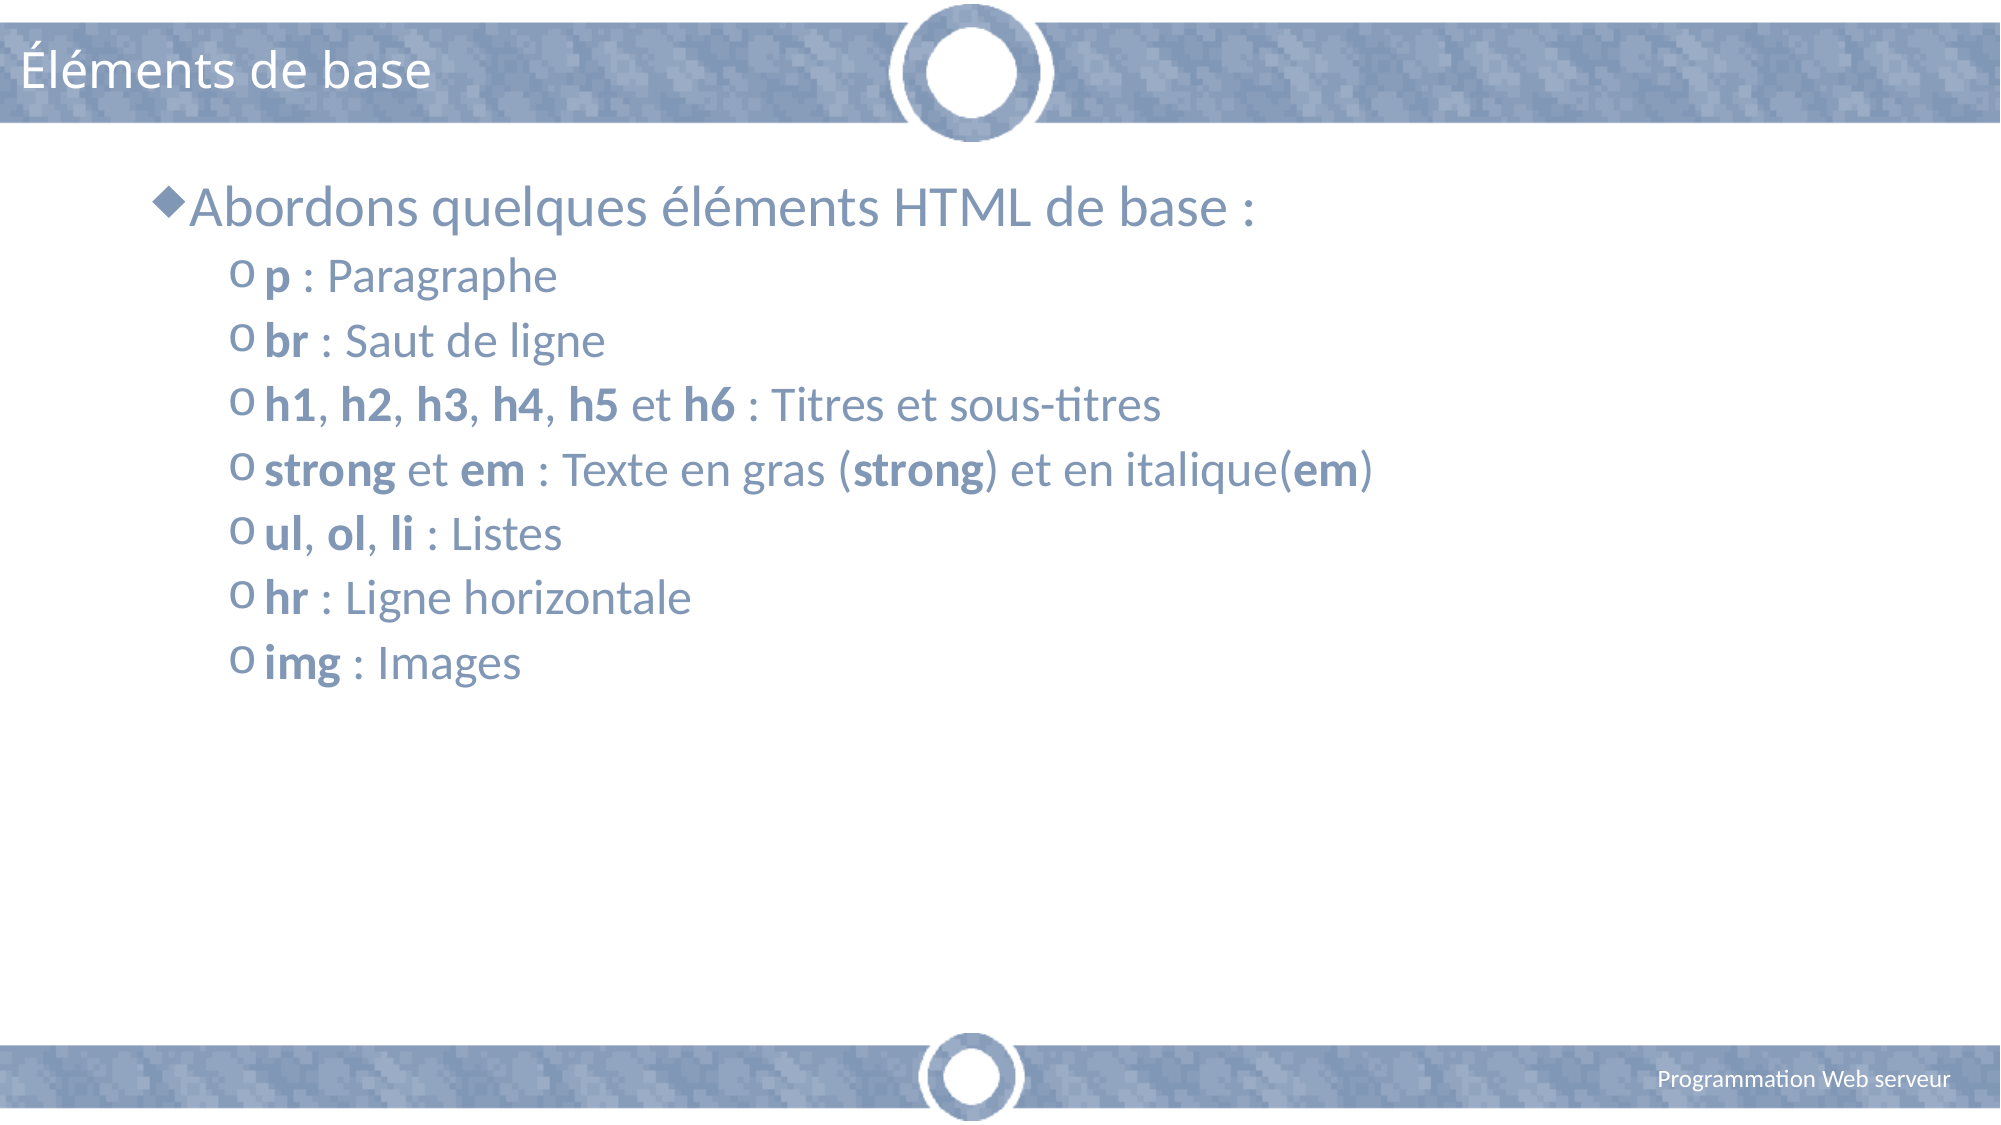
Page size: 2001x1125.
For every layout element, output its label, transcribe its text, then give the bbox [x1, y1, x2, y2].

title Éléments de base [4, 22, 884, 123]
picture [0, 1033, 2000, 1121]
picture [0, 4, 2000, 142]
list Abordons quelques éléments HTML de base : p : Paragraphe br : Saut de ligne h1, h2, h3, h4, h5 et h6 : Titres et sous-titres strong et em : Texte en gras (strong) et en italique(em) ul, ol, li : Listes hr : Ligne horizontale img : Images [137, 168, 1863, 1014]
